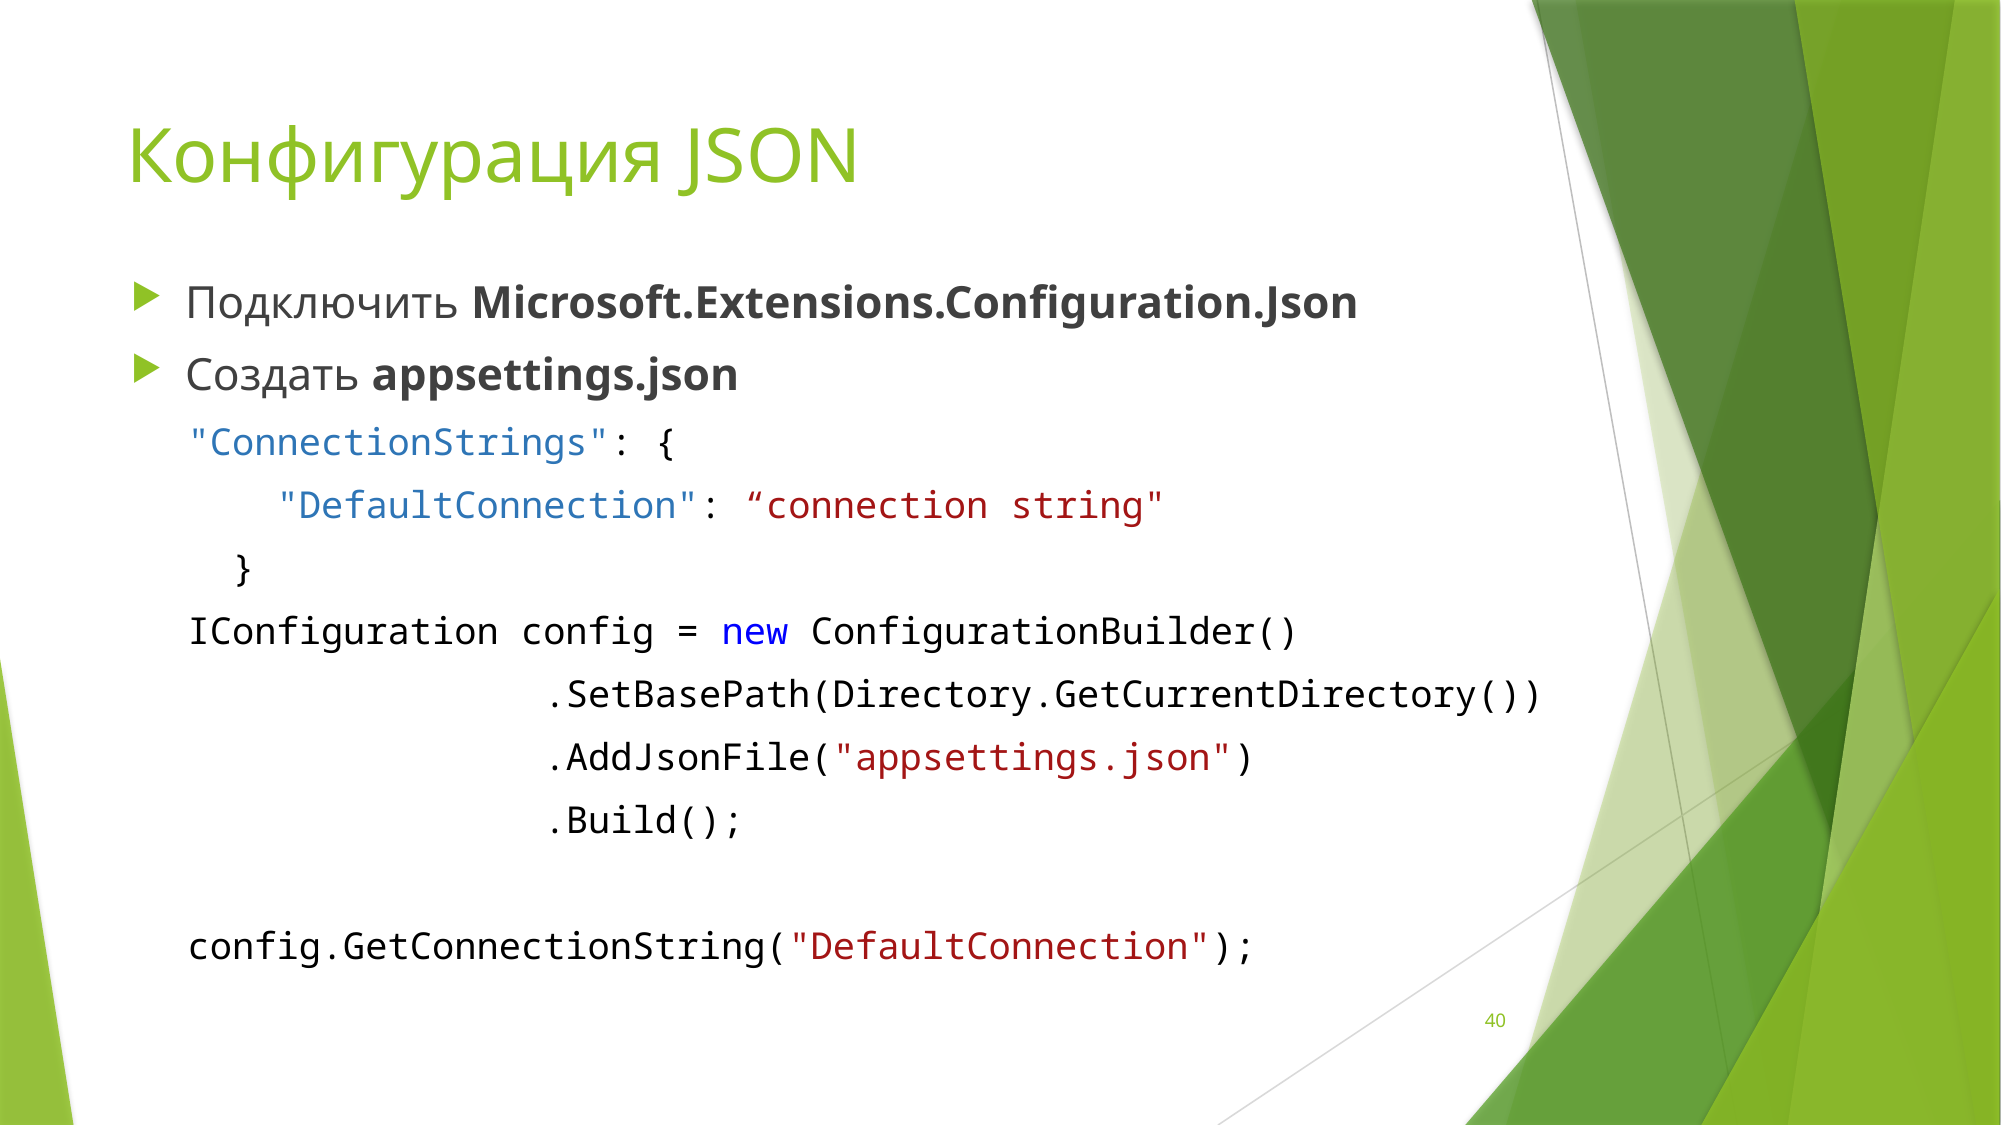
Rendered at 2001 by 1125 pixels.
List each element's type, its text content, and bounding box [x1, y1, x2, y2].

title Конфигурация JSON [111, 99, 1522, 317]
slide_number 40 [1409, 991, 1522, 1051]
list Подключить Microsoft.Extensions.Configuration.Json Создать appsettings.json "ConnectionStrings": { "DefaultConnection": “connection string" } IConfiguration config = new ConfigurationBuilder() .SetBasePath(Directory.GetCurrentDirectory()) .AddJsonFile("appsettings.json") .Build(); config.GetConnectionString("DefaultConnection"); [115, 266, 1652, 978]
